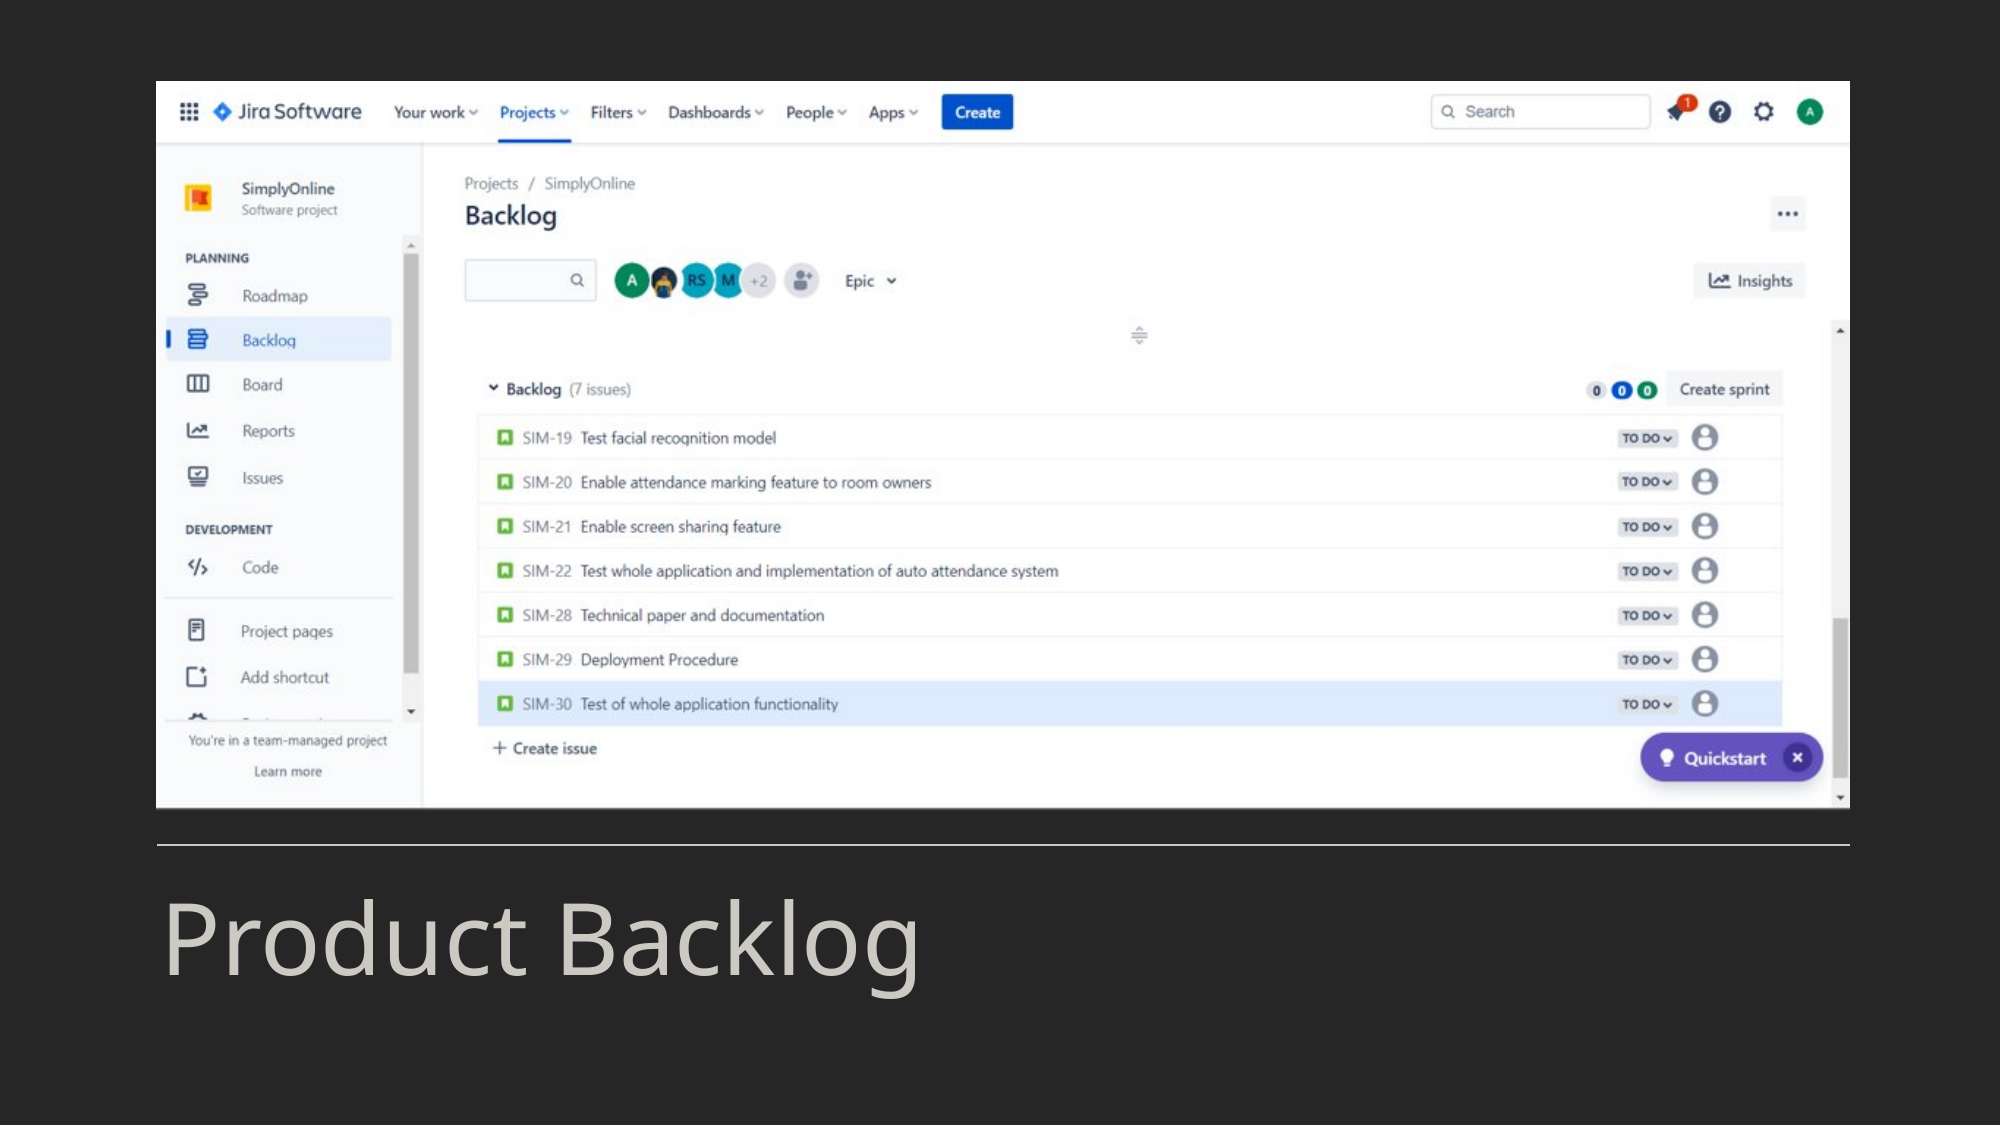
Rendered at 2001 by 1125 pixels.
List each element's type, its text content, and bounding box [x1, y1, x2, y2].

text_box [0, 0, 2000, 1125]
picture [156, 81, 1850, 811]
text_box Product Backlog [145, 854, 1850, 1016]
